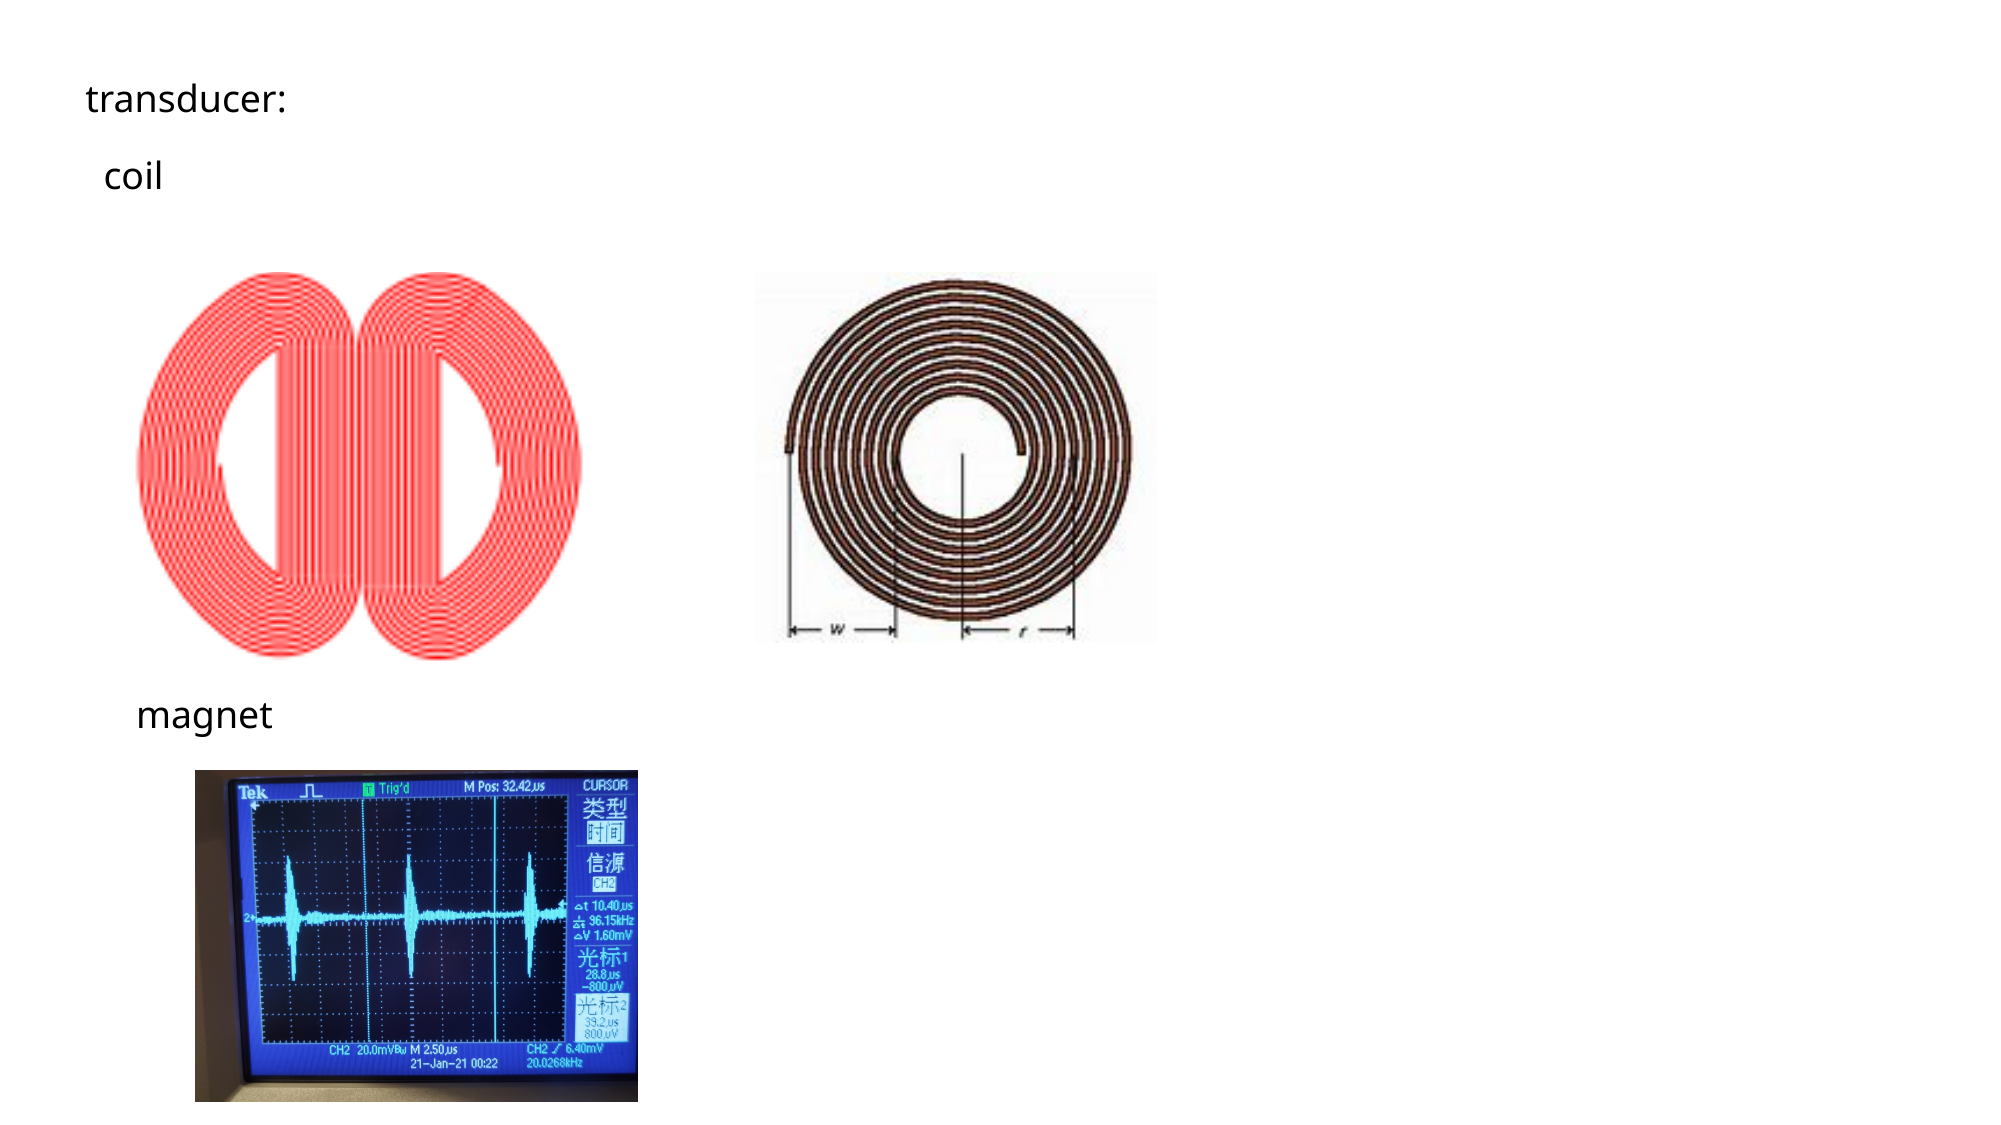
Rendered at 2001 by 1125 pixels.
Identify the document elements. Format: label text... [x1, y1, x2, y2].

text_box magnet [121, 683, 1122, 744]
text_box coil [88, 145, 1089, 205]
picture [195, 770, 638, 1102]
picture [88, 272, 622, 675]
text_box transducer: [70, 67, 1930, 173]
picture [754, 272, 1157, 643]
